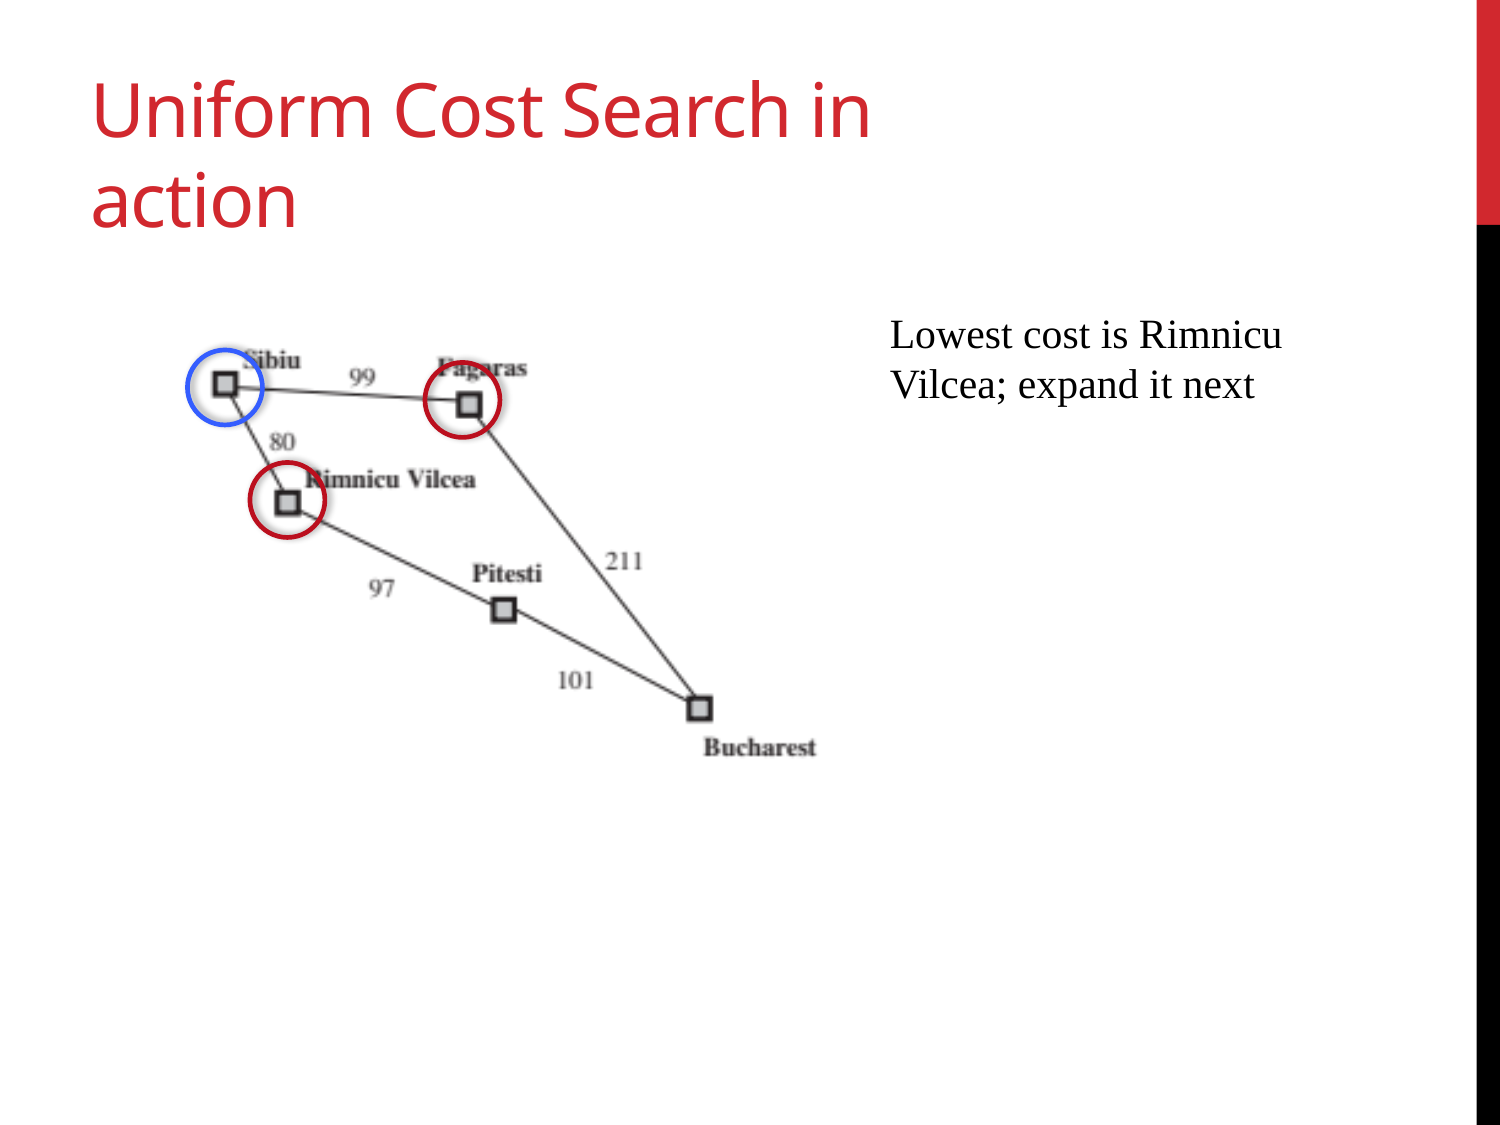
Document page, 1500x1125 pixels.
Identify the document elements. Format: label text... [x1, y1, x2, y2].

title Uniform Cost Search in action [75, 25, 1025, 250]
picture [149, 336, 903, 765]
text_box Lowest cost is Rimnicu Vilcea; expand it next [875, 299, 1350, 415]
